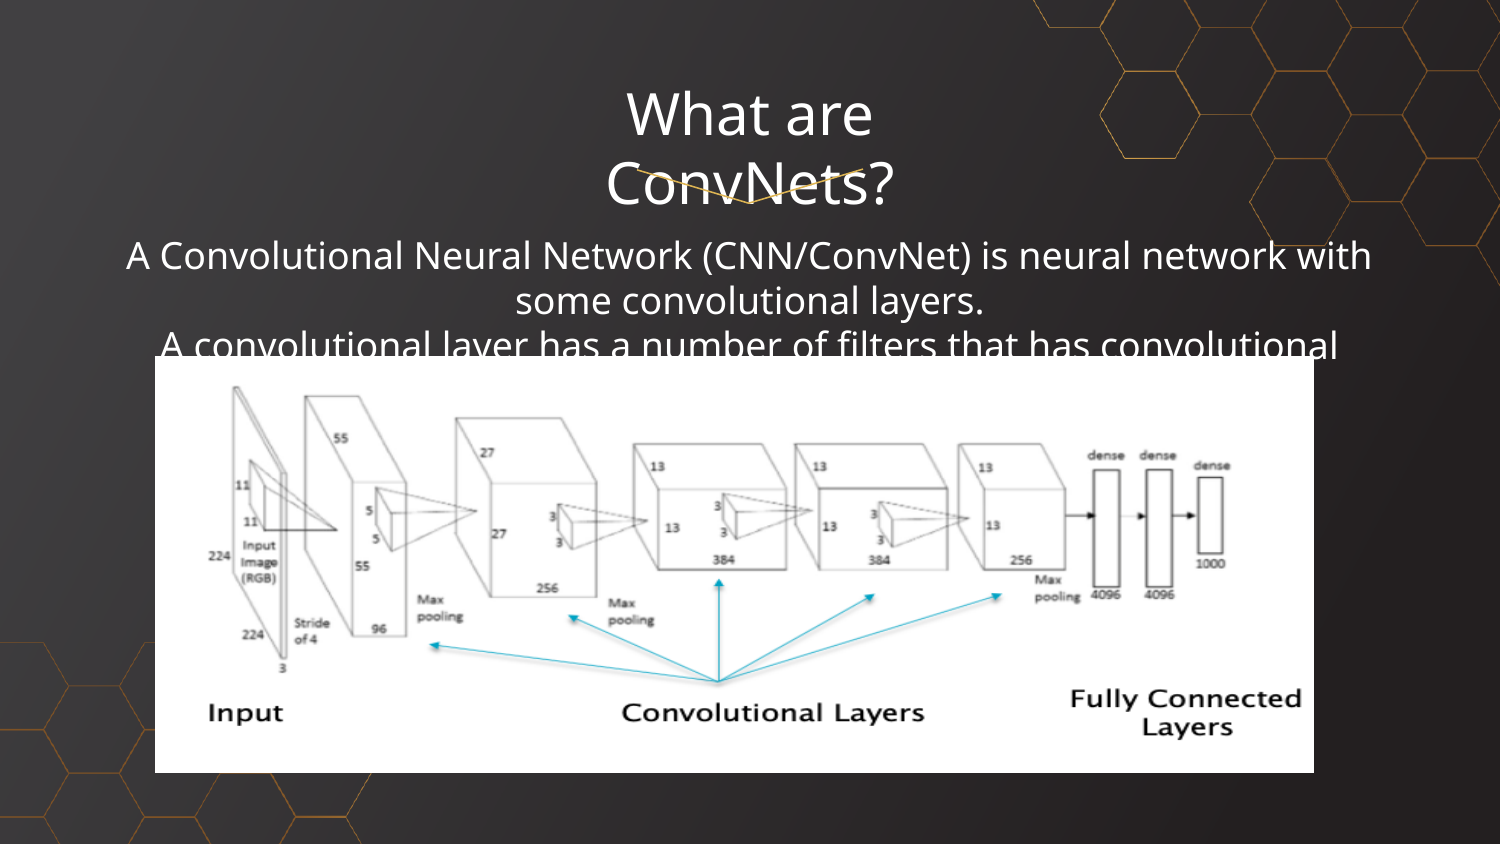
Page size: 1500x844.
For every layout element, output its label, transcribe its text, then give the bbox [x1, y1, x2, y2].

title What are ConvNets? [500, 61, 1000, 156]
title A Convolutional Neural Network (CNN/ConvNet) is neural network with some convolutional layers. A convolutional layer has a number of filters that has convolutional operations. [101, 216, 1399, 361]
text_box [637, 169, 864, 204]
picture [0, 0, 1500, 844]
